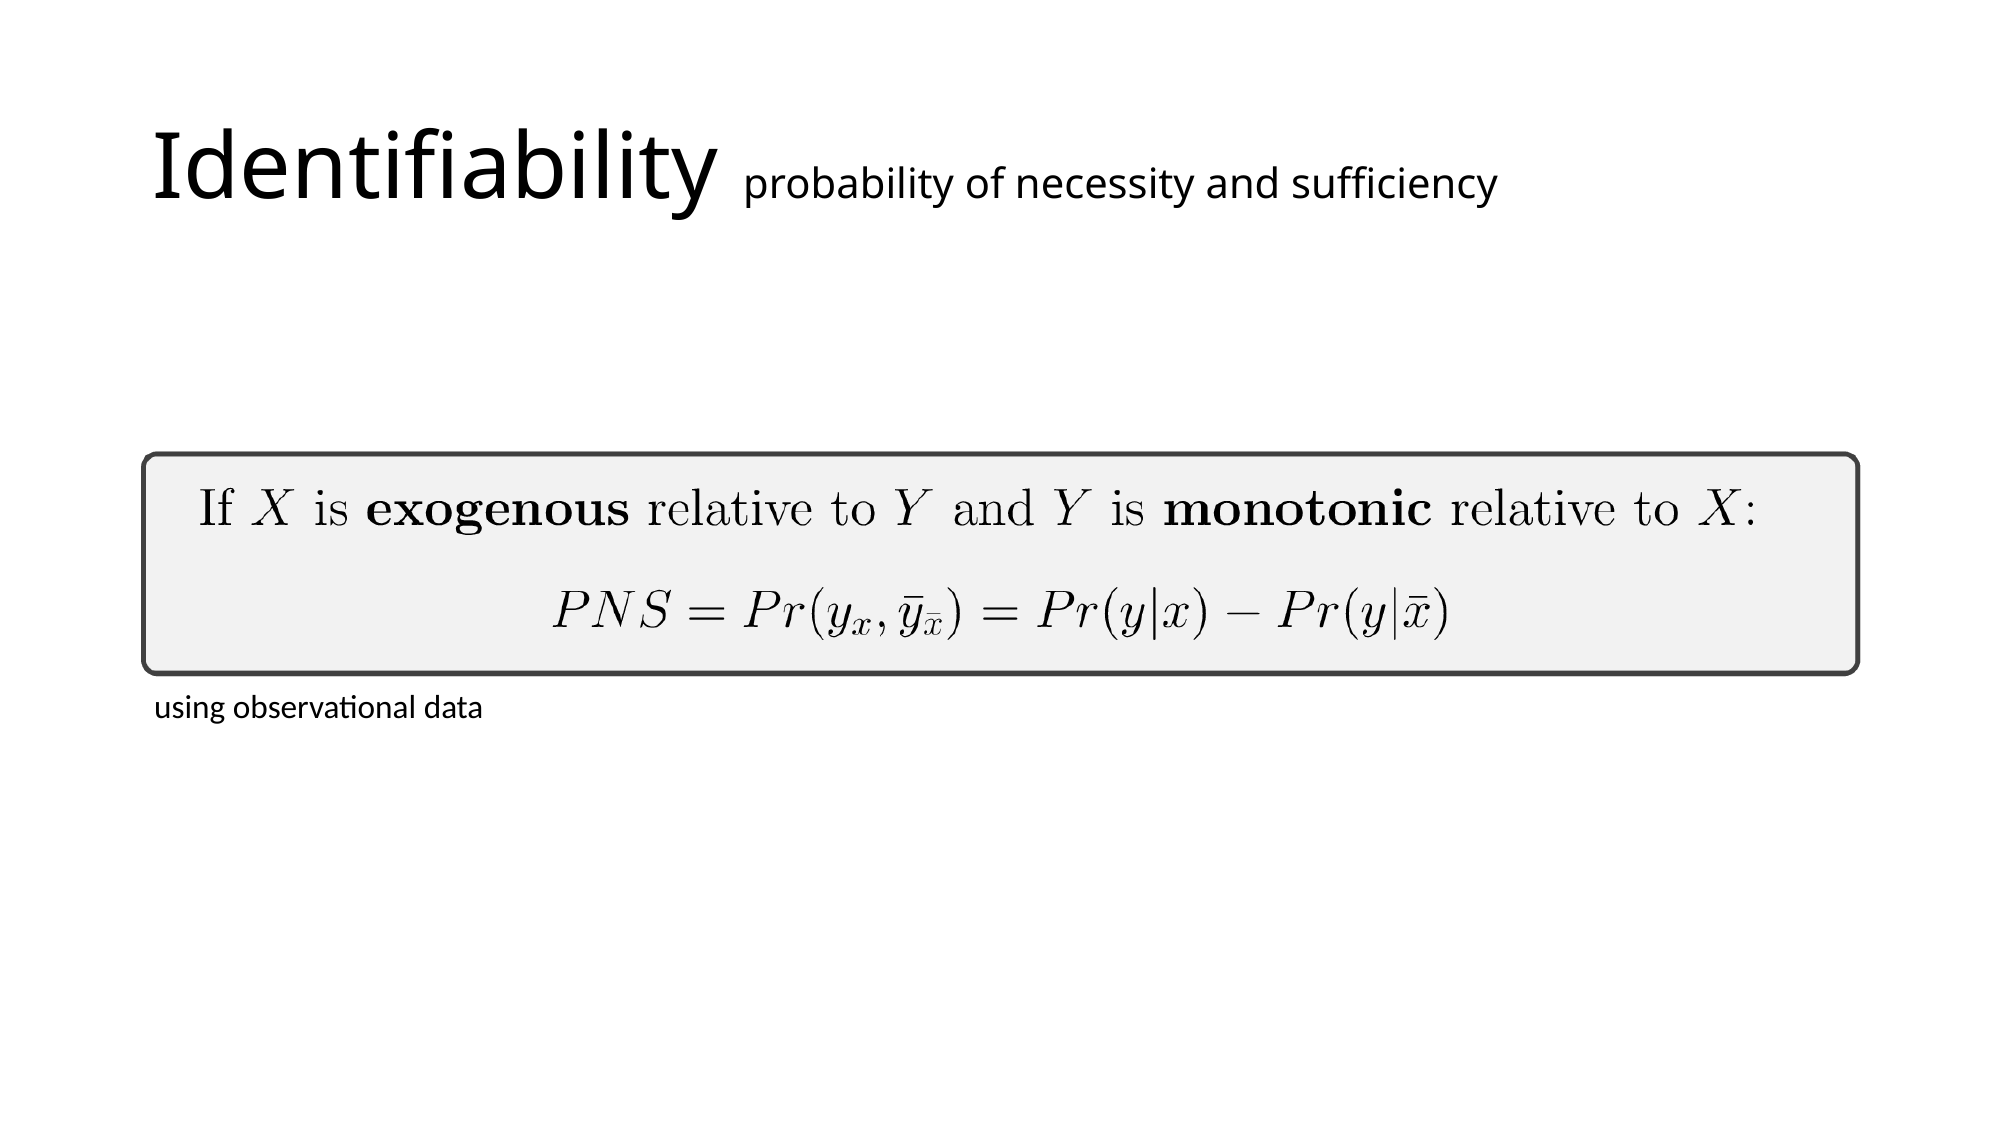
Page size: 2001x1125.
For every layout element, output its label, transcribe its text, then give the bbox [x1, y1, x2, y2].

picture [137, 447, 1863, 678]
text_box using observational data [139, 678, 499, 733]
title Identifiability probability of necessity and sufficiency [137, 59, 1863, 278]
